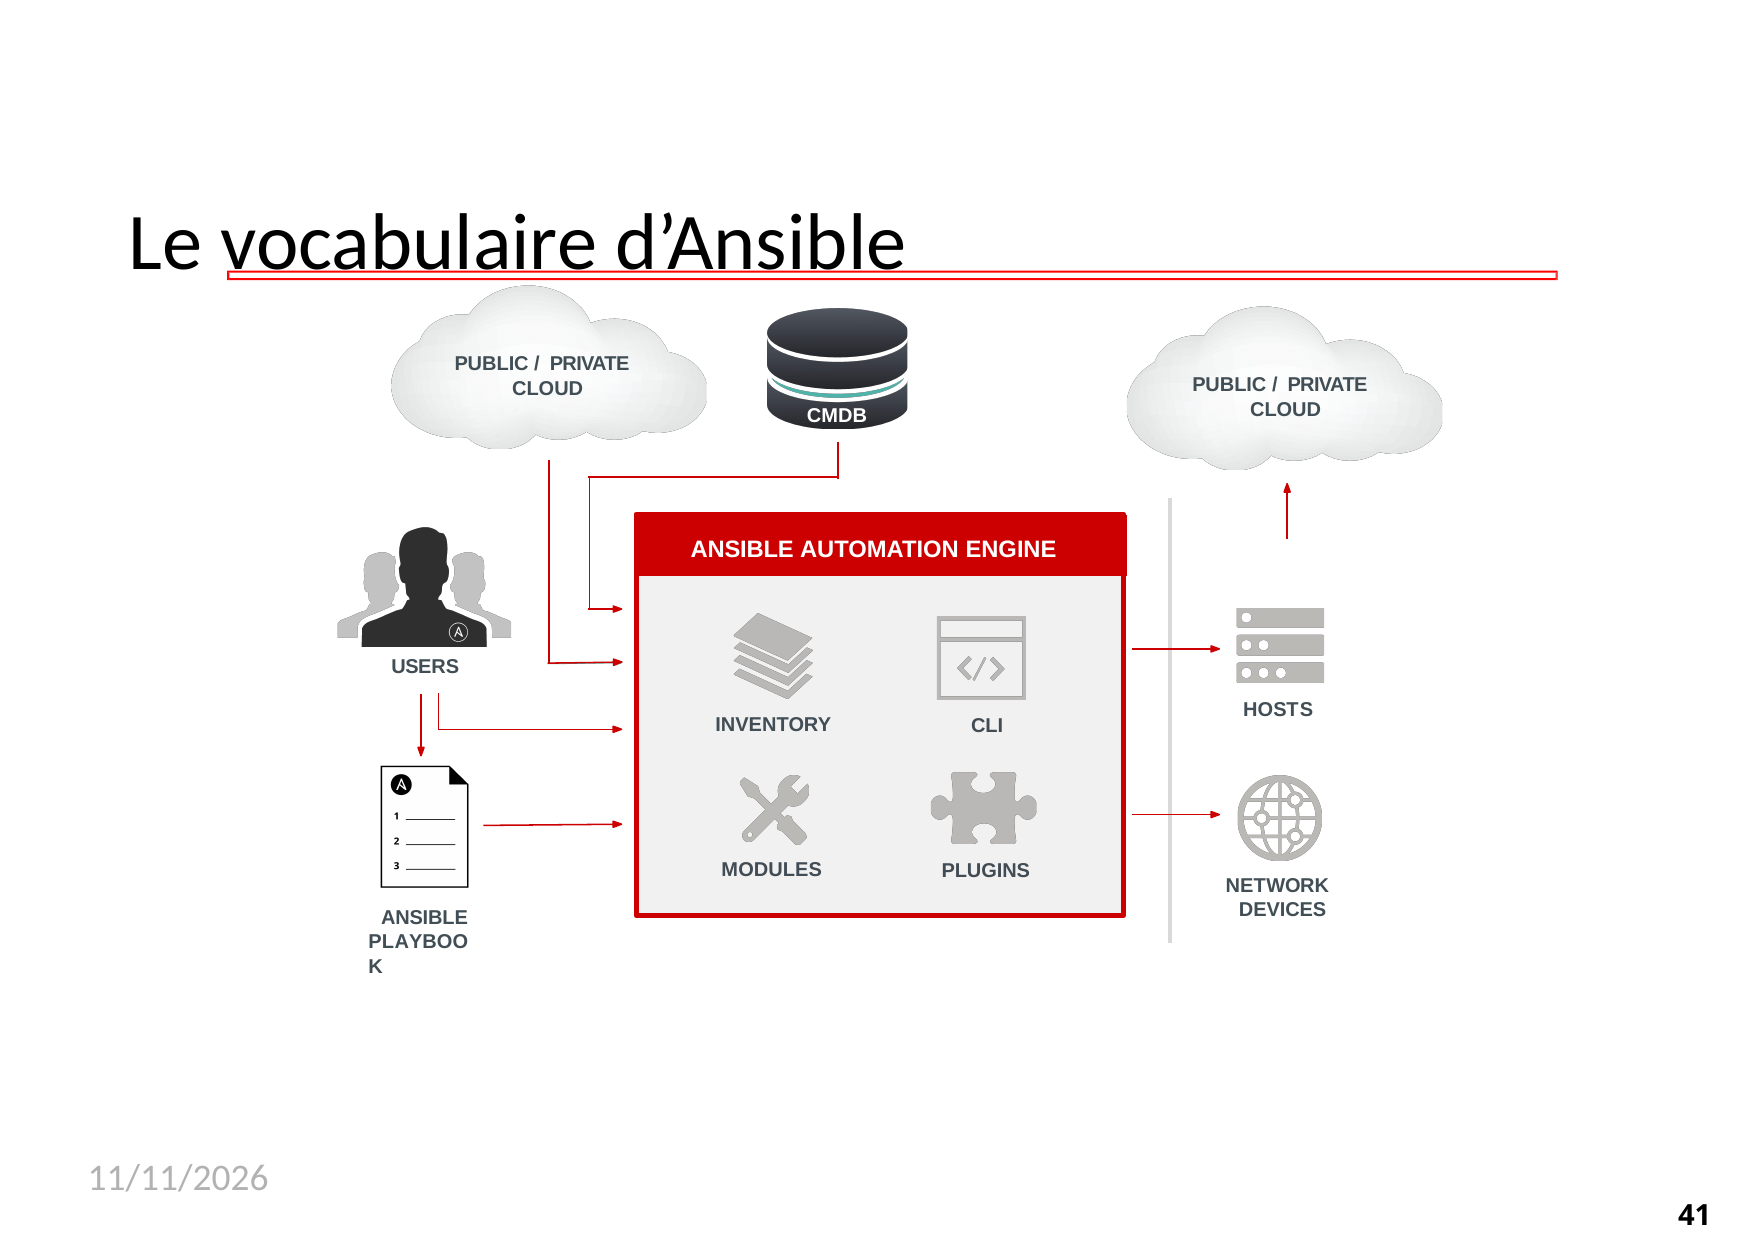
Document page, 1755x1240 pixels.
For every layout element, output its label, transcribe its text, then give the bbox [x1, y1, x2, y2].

text_box [613, 821, 622, 828]
text_box USERS [389, 651, 460, 678]
text_box [1237, 775, 1322, 861]
text_box [613, 726, 622, 733]
text_box [350, 748, 499, 897]
text_box PUBLIC / PRIVATE CLOUD [1190, 370, 1371, 421]
text_box [1236, 608, 1325, 683]
text_box PUBLIC / PRIVATE CLOUD [452, 348, 633, 400]
text_box HOSTS [1241, 694, 1315, 721]
text_box [1211, 811, 1220, 818]
text_box [767, 308, 908, 429]
text_box INVENTORY [715, 709, 837, 736]
text_box Le vocabulaire d’Ansible [0, 171, 1158, 266]
text_box [930, 772, 1037, 844]
text_box PLUGINS [941, 855, 1033, 881]
text_box [1126, 306, 1443, 470]
text_box ANSIBLE PLAYBOOK [366, 902, 483, 978]
text_box [638, 515, 1127, 576]
text_box [1284, 483, 1291, 492]
slide_number 41 [1674, 1196, 1744, 1236]
text_box [337, 527, 512, 647]
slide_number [87, 1152, 492, 1215]
text_box NETWORK DEVICES [1223, 870, 1332, 921]
text_box [739, 775, 809, 845]
text_box [936, 616, 1026, 700]
text_box [391, 285, 707, 449]
text_box CMDB [804, 400, 870, 427]
text_box [613, 659, 622, 666]
text_box MODULES [721, 855, 826, 881]
text_box [613, 606, 622, 613]
text_box [636, 563, 1124, 916]
text_box [1211, 645, 1220, 652]
text_box [733, 613, 813, 699]
text_box CLI [971, 710, 1006, 737]
text_box ANSIBLE AUTOMATION ENGINE [636, 514, 1124, 563]
